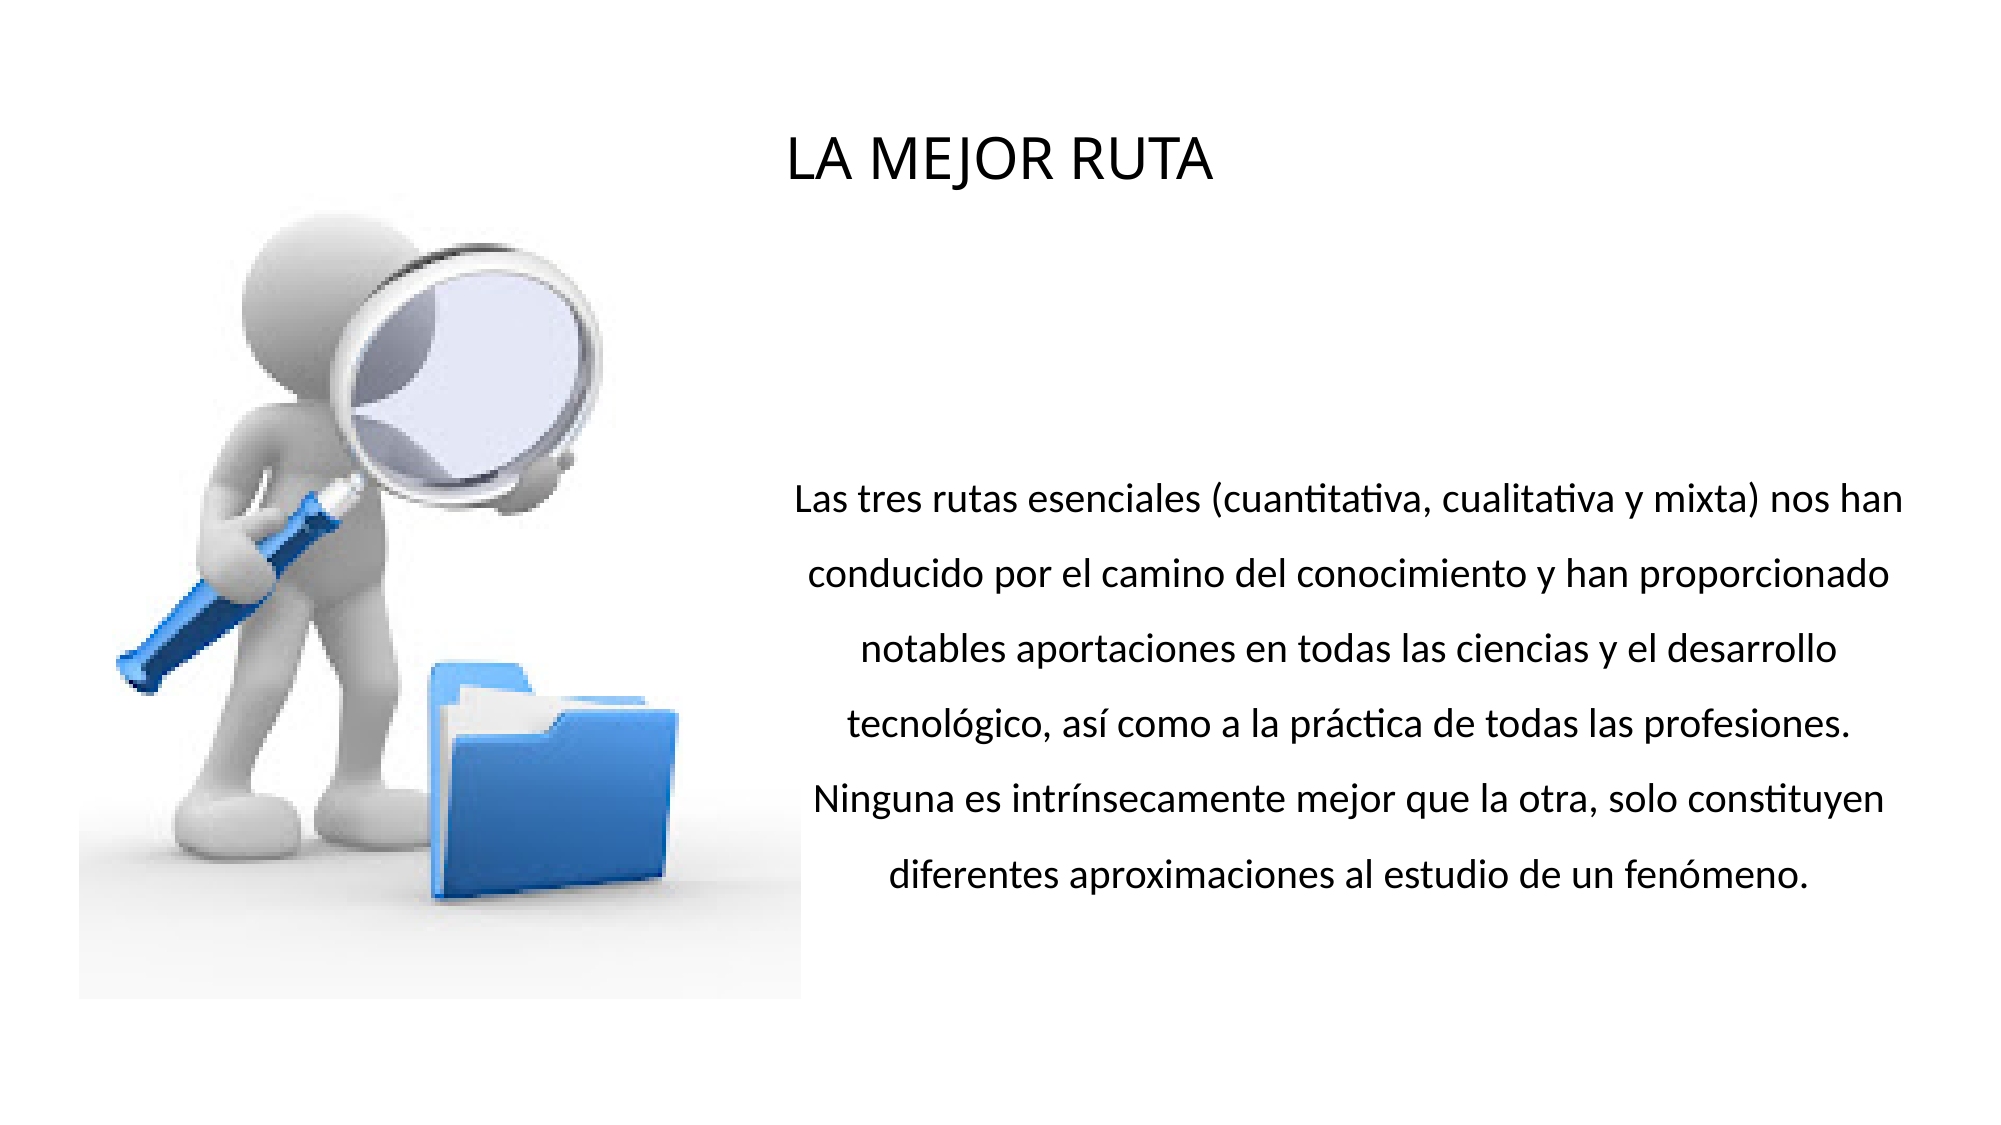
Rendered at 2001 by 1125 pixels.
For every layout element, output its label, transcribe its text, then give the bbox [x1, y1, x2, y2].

list Las tres rutas esenciales (cuantitativa, cualitativa y mixta) nos han conducido por el camino del conocimiento y han proporcionado notables aportaciones en todas las ciencias y el desarrollo tecnológico, así como a la práctica de todas las profesiones. Ninguna es intrínsecamente mejor que la otra, solo constituyen diferentes aproximaciones al estudio de un fenómeno. [778, 239, 1921, 1103]
picture [79, 160, 801, 999]
title LA MEJOR RUTA [137, 52, 1863, 239]
